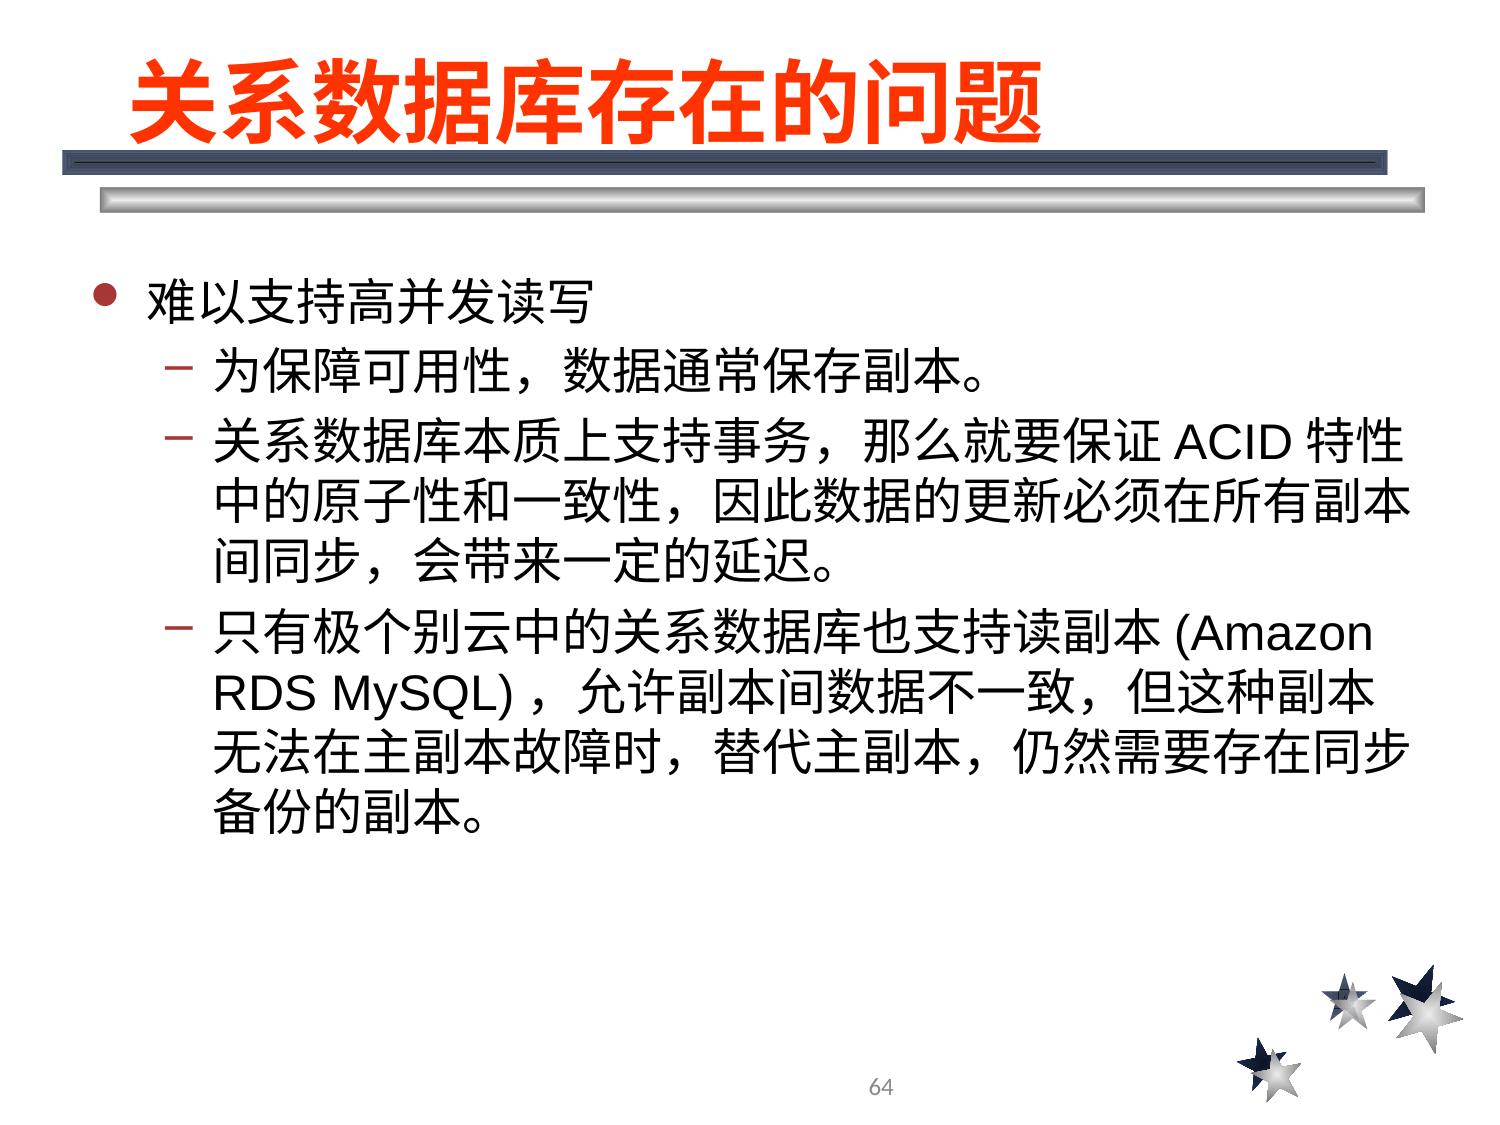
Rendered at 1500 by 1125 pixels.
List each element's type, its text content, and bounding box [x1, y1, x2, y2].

title 关系数据库存在的问题 [112, 24, 1388, 163]
list 难以支持高并发读写 为保障可用性，数据通常保存副本。 关系数据库本质上支持事务，那么就要保证ACID特性中的原子性和一致性，因此数据的更新必须在所有副本间同步，会带来一定的延迟。 只有极个别云中的关系数据库也支持读副本(Amazon RDS MySQL)，允许副本间数据不一致，但这种副本无法在主副本故障时，替代主副本，仍然需要存在同步备份的副本。 [75, 262, 1442, 1067]
slide_number 64 [574, 1061, 1189, 1114]
